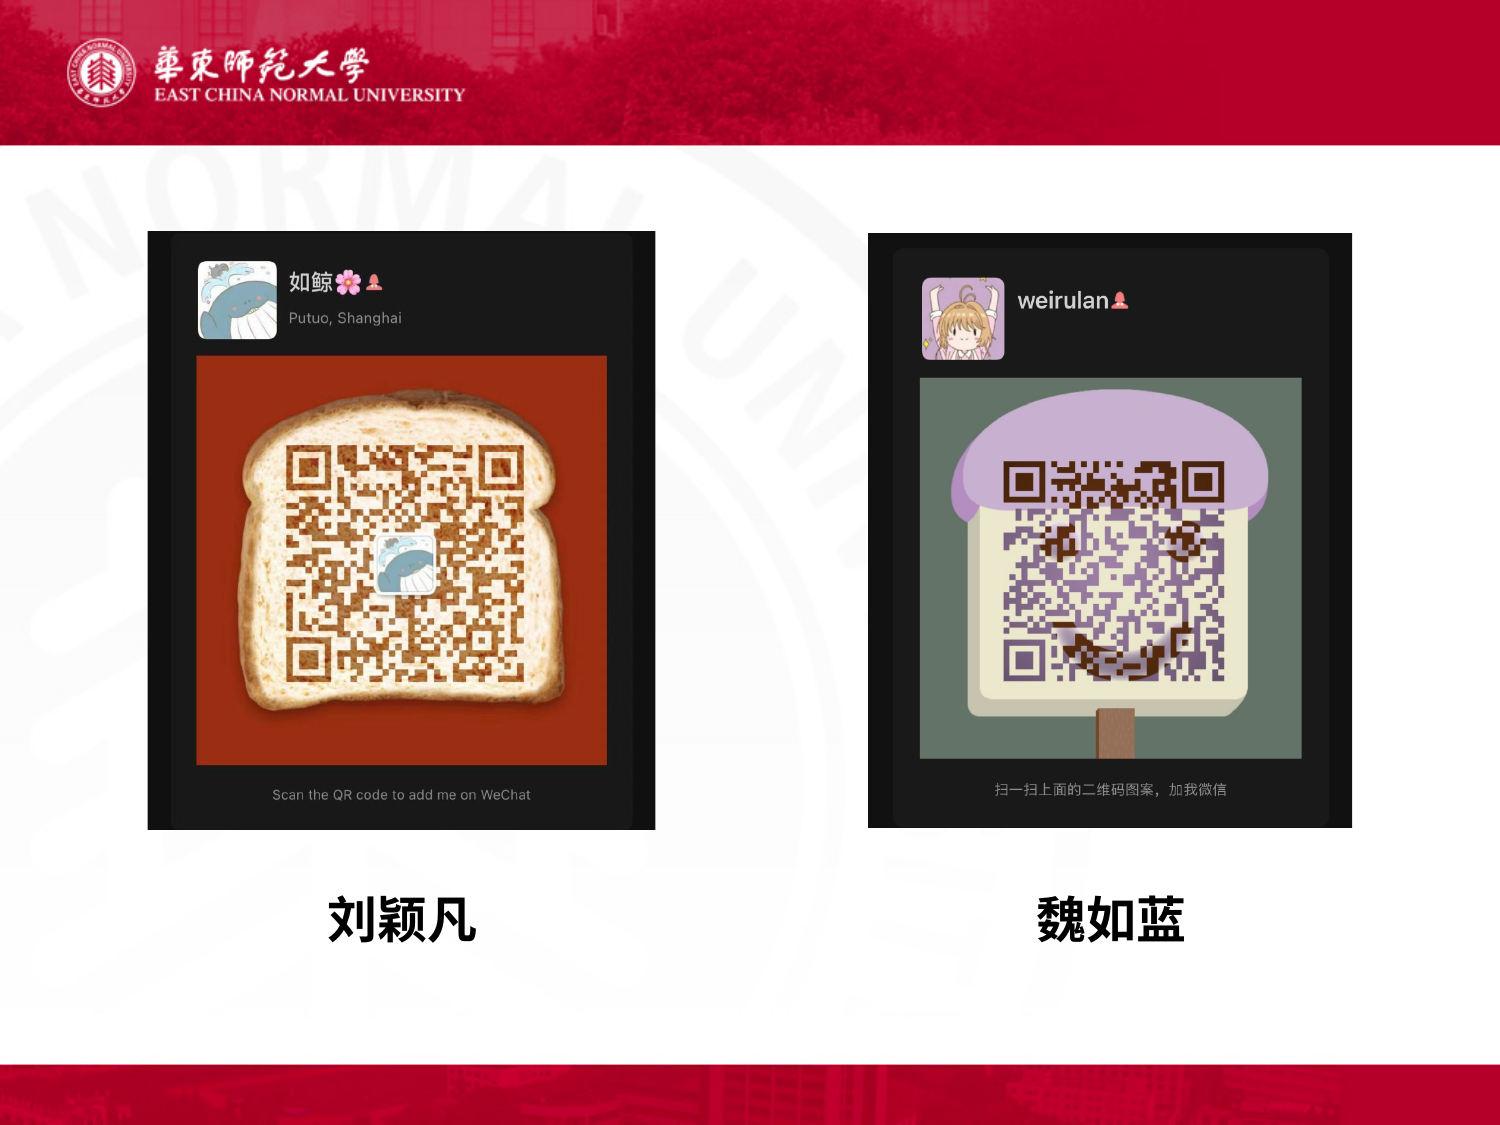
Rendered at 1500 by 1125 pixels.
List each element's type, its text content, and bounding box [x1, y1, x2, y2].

text_box 刘颖凡 [312, 881, 680, 957]
text_box 魏如蓝 [1021, 881, 1247, 957]
picture [0, 0, 1500, 1125]
